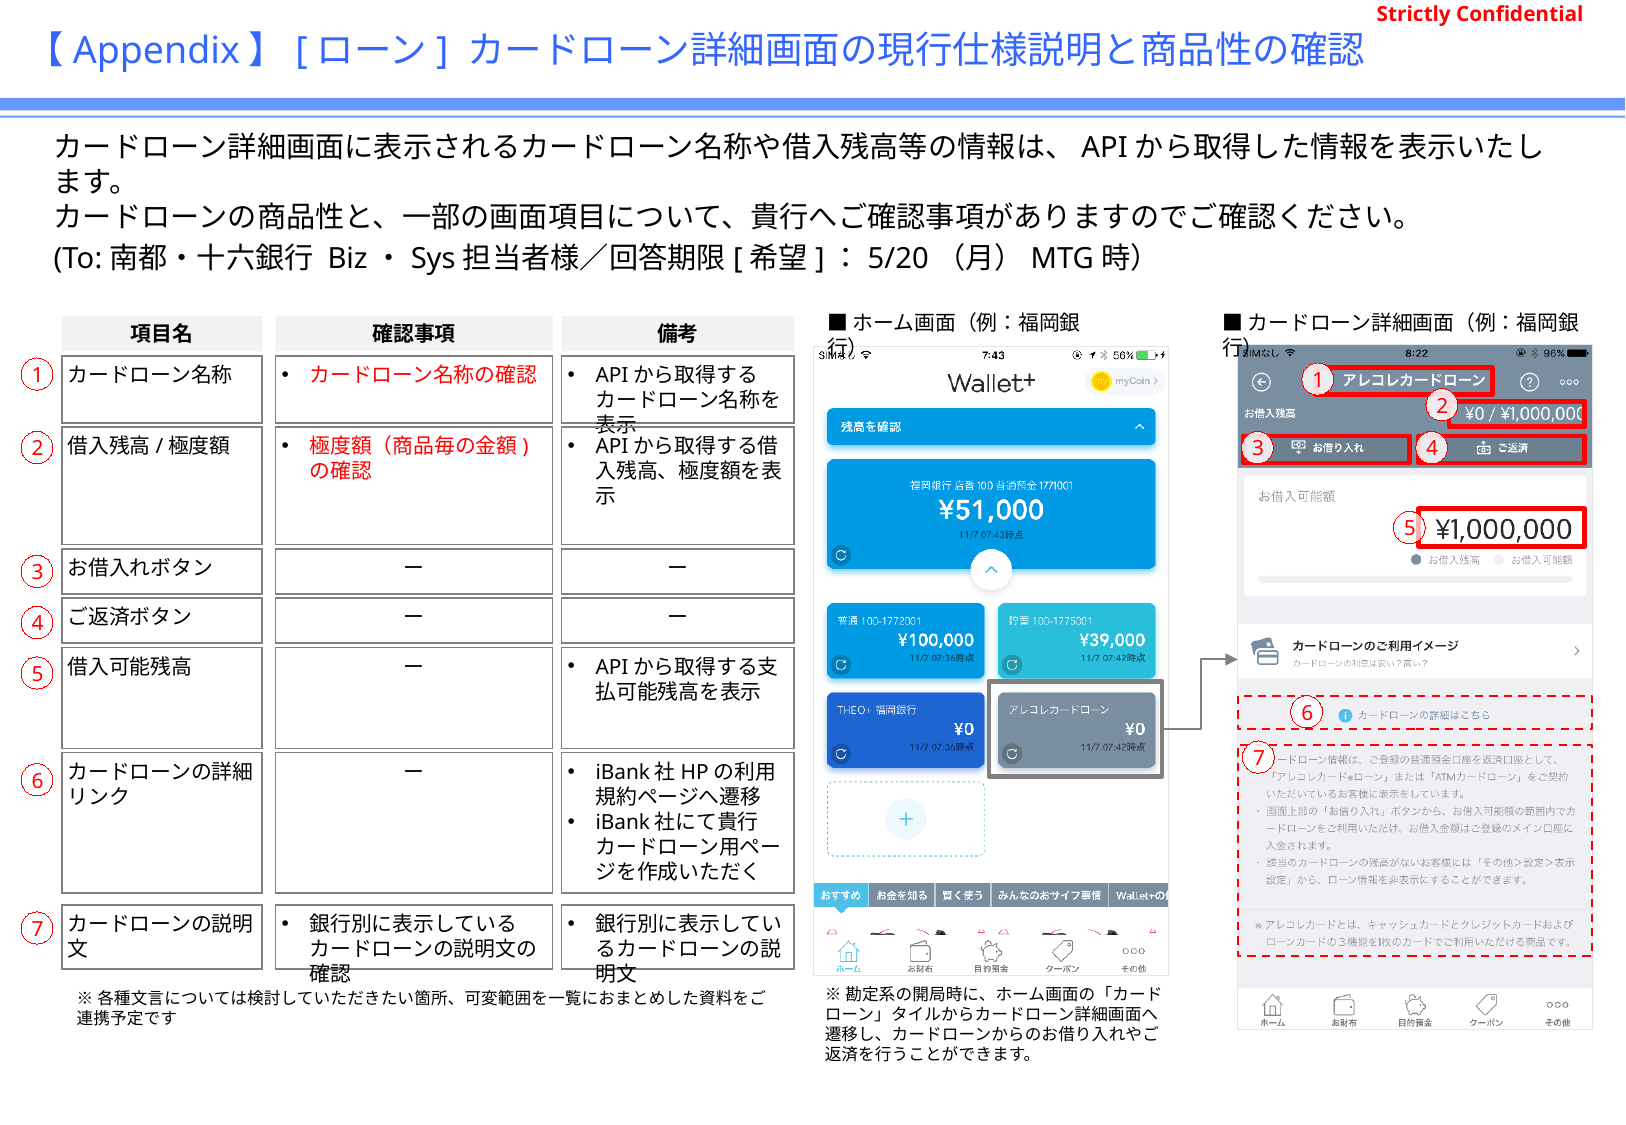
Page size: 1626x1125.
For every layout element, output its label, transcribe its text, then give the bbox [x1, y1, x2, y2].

text_box お借入れボタン [61, 548, 263, 594]
text_box 備考 [561, 315, 795, 352]
text_box 6 [21, 763, 53, 796]
text_box 2 [21, 431, 53, 464]
text_box 確認事項 [275, 315, 553, 352]
text_box ー [275, 647, 553, 749]
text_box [813, 345, 1169, 977]
text_box APIから取得するカードローン名称を表示 [561, 355, 795, 423]
text_box ■ホーム画面（例：福岡銀行） [812, 302, 1133, 345]
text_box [1237, 344, 1593, 1030]
text_box 項目名 [61, 315, 263, 352]
text_box 銀行別に表示しているカードローンの説明文 [561, 905, 795, 969]
text_box 1 [21, 357, 53, 391]
text_box ■カードローン詳細画面（例：福岡銀行） [1207, 302, 1604, 368]
text_box ※各種文言については検討していただきたい箇所、可変範囲を一覧におまとめした資料をご連携予定です [61, 980, 792, 1036]
text_box 4 [21, 606, 53, 639]
text_box ー [275, 548, 553, 594]
text_box ※勘定系の開局時に、ホーム画面の「カードローン」タイルからカードローン詳細画面へ遷移し、カードローンからのお借り入れやご返済を行うことができます。 [810, 976, 1179, 1072]
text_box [1161, 659, 1238, 730]
text_box カードローン名称の確認 [275, 355, 553, 423]
text_box 3 [21, 555, 53, 588]
text_box 借入残高/極度額 [61, 427, 263, 545]
list カードローン詳細画面に表示されるカードローン名称や借入残高等の情報は、APIから取得した情報を表示いたします。 カードローンの商品性と、一部の画面項目について、貴行へご確認事項がありますのでご確認ください。 (To:南都・十六銀行 Biz・Sys担当者様／回答期限[希望]：5/20（月）MTG時） [38, 120, 1587, 216]
text_box 7 [21, 911, 53, 945]
text_box iBank社HPの利用規約ページへ遷移 iBank社にて貴行カードローン用ページを作成いただく [561, 752, 795, 894]
text_box ー [275, 598, 553, 644]
text_box カードローンの詳細リンク [61, 752, 263, 894]
text_box 極度額（商品毎の金額)の確認 [275, 427, 553, 545]
text_box 5 [21, 656, 53, 690]
text_box 借入可能残高 [61, 647, 263, 749]
title 【Appendix】[ローン] カードローン詳細画面の現行仕様説明と商品性の確認 [11, 9, 1569, 87]
text_box カードローン名称 [61, 355, 263, 423]
text_box 銀行別に表示しているカードローンの説明文の確認 [275, 905, 553, 969]
text_box ー [275, 752, 553, 894]
text_box APIから取得する支払可能残高を表示 [561, 647, 795, 749]
text_box APIから取得する借入残高、極度額を表示 [561, 427, 795, 545]
text_box ー [561, 598, 795, 644]
text_box ご返済ボタン [61, 598, 263, 644]
text_box カードローンの説明文 [61, 905, 263, 969]
text_box ー [561, 548, 795, 594]
